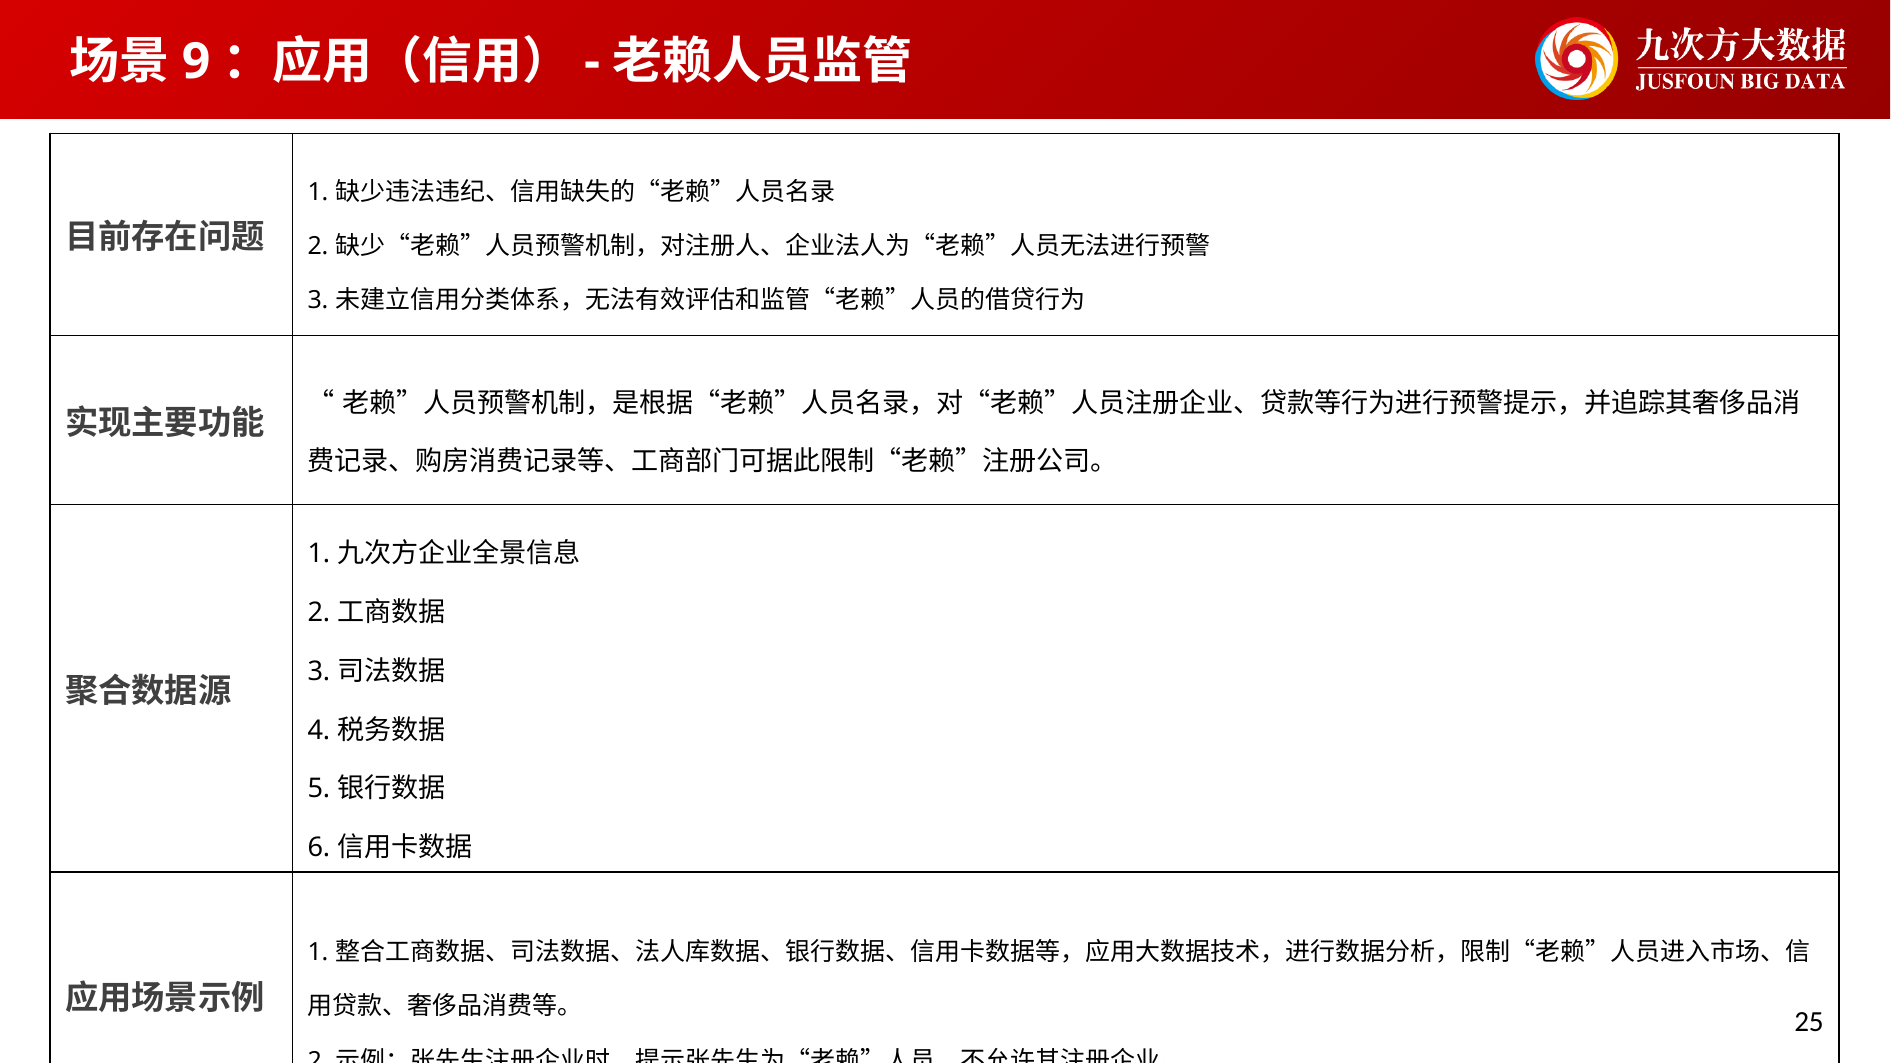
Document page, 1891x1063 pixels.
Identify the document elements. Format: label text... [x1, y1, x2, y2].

table_cell 聚合数据源 [51, 505, 292, 871]
table_cell 1.九次方企业全景信息 2.工商数据 3.司法数据 4.税务数据 5.银行数据 6.信用卡数据 [293, 505, 1838, 871]
table_header 目前存在问题 [51, 134, 292, 335]
text_box 25 [1397, 994, 1839, 1052]
table_cell 应用场景示例 [51, 873, 292, 1063]
table_cell 1.整合工商数据、司法数据、法人库数据、银行数据、信用卡数据等，应用大数据技术，进行数据分析，限制“老赖”人员进入市场、信用贷款、奢侈品消费等。 2.示例：张先生注册企业时，提示张先生为“老赖”人员，不允许其注册企业。 [293, 873, 1838, 1063]
table_cell “老赖”人员预警机制，是根据“老赖”人员名录，对“老赖”人员注册企业、贷款等行为进行预警提示，并追踪其奢侈品消费记录、购房消费记录等、工商部门可据此限制“老赖”注册公司。 [293, 336, 1838, 504]
table_cell 实现主要功能 [51, 336, 292, 504]
text_box 场景9：应用（信用）-老赖人员监管 [53, 10, 1839, 107]
picture [1839, 17, 1847, 100]
table_header 1.缺少违法违纪、信用缺失的“老赖”人员名录 2.缺少“老赖”人员预警机制，对注册人、企业法人为“老赖”人员无法进行预警 3.未建立信用分类体系，无法有效评估和监管“老赖”人员的借贷行为 [293, 134, 1838, 335]
